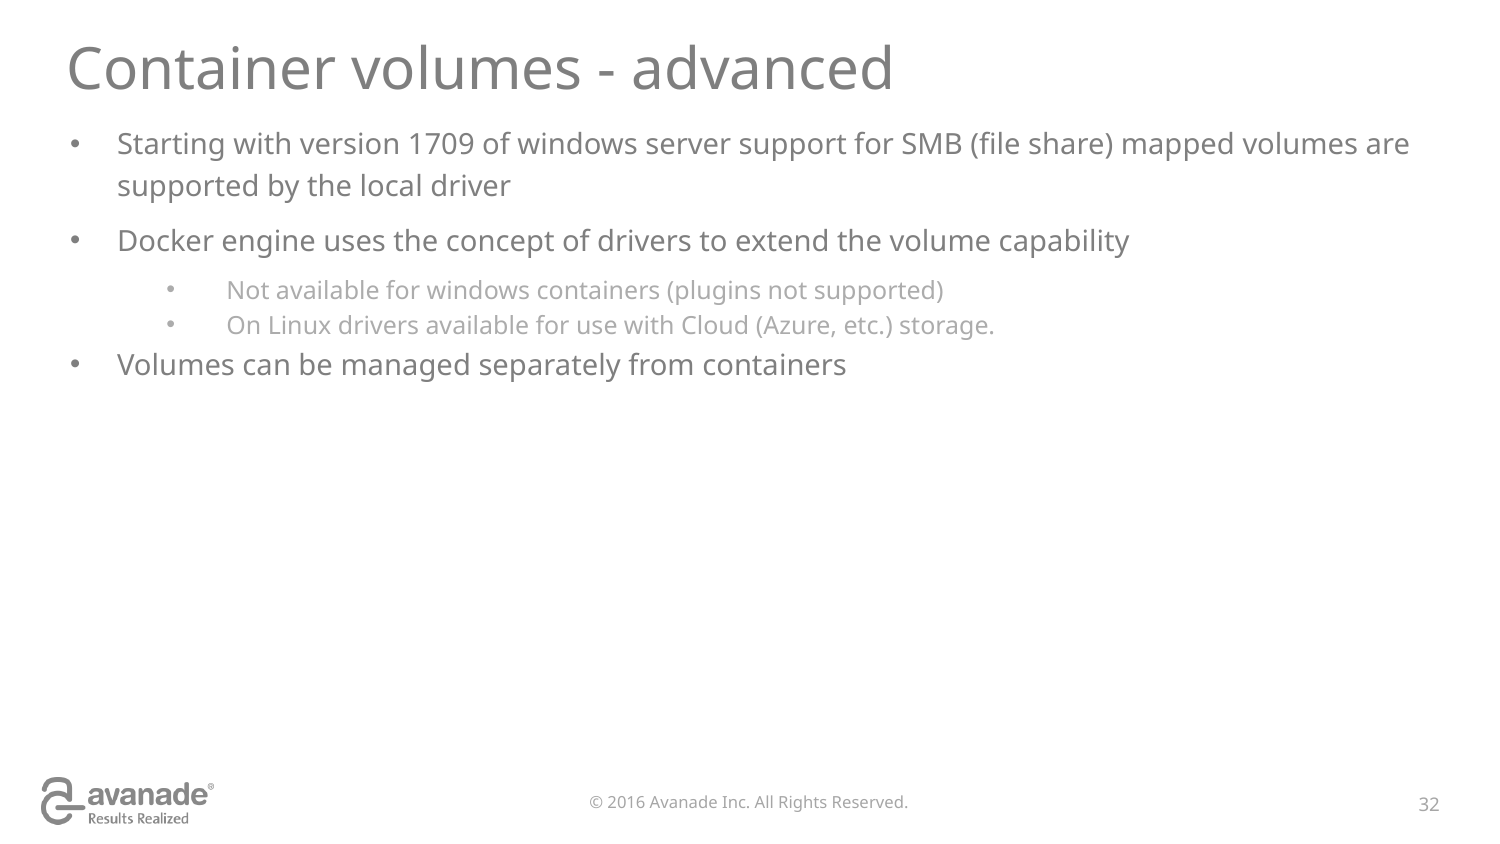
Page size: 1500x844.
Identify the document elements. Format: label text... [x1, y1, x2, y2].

title Container volumes - advanced [51, 33, 1402, 99]
picture [37, 772, 217, 829]
list Starting with version 1709 of windows server support for SMB (file share) mapped volumes are supported by the local driver Docker engine uses the concept of drivers to extend the volume capability Not available for windows containers (plugins not supported) On Linux drivers available for use with Cloud (Azure, etc.) storage. Volumes can be managed separately from containers [55, 111, 1445, 723]
